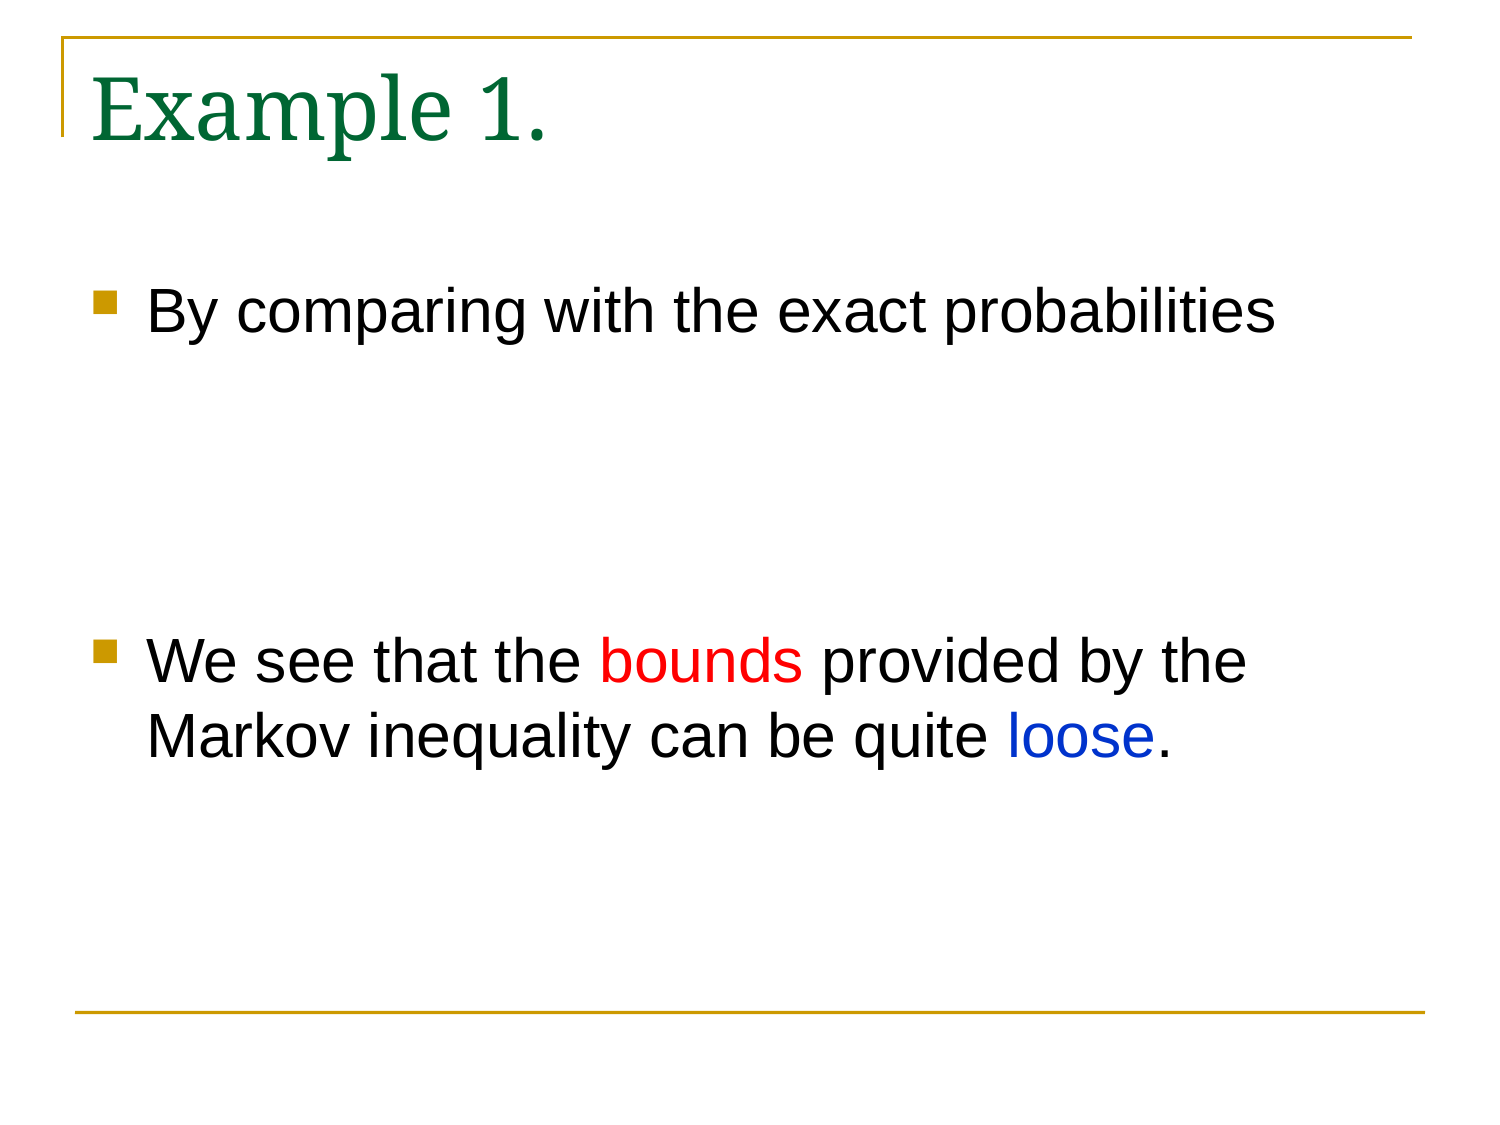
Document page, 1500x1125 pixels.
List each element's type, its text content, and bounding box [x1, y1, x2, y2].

title Example 1. [75, 45, 1425, 233]
